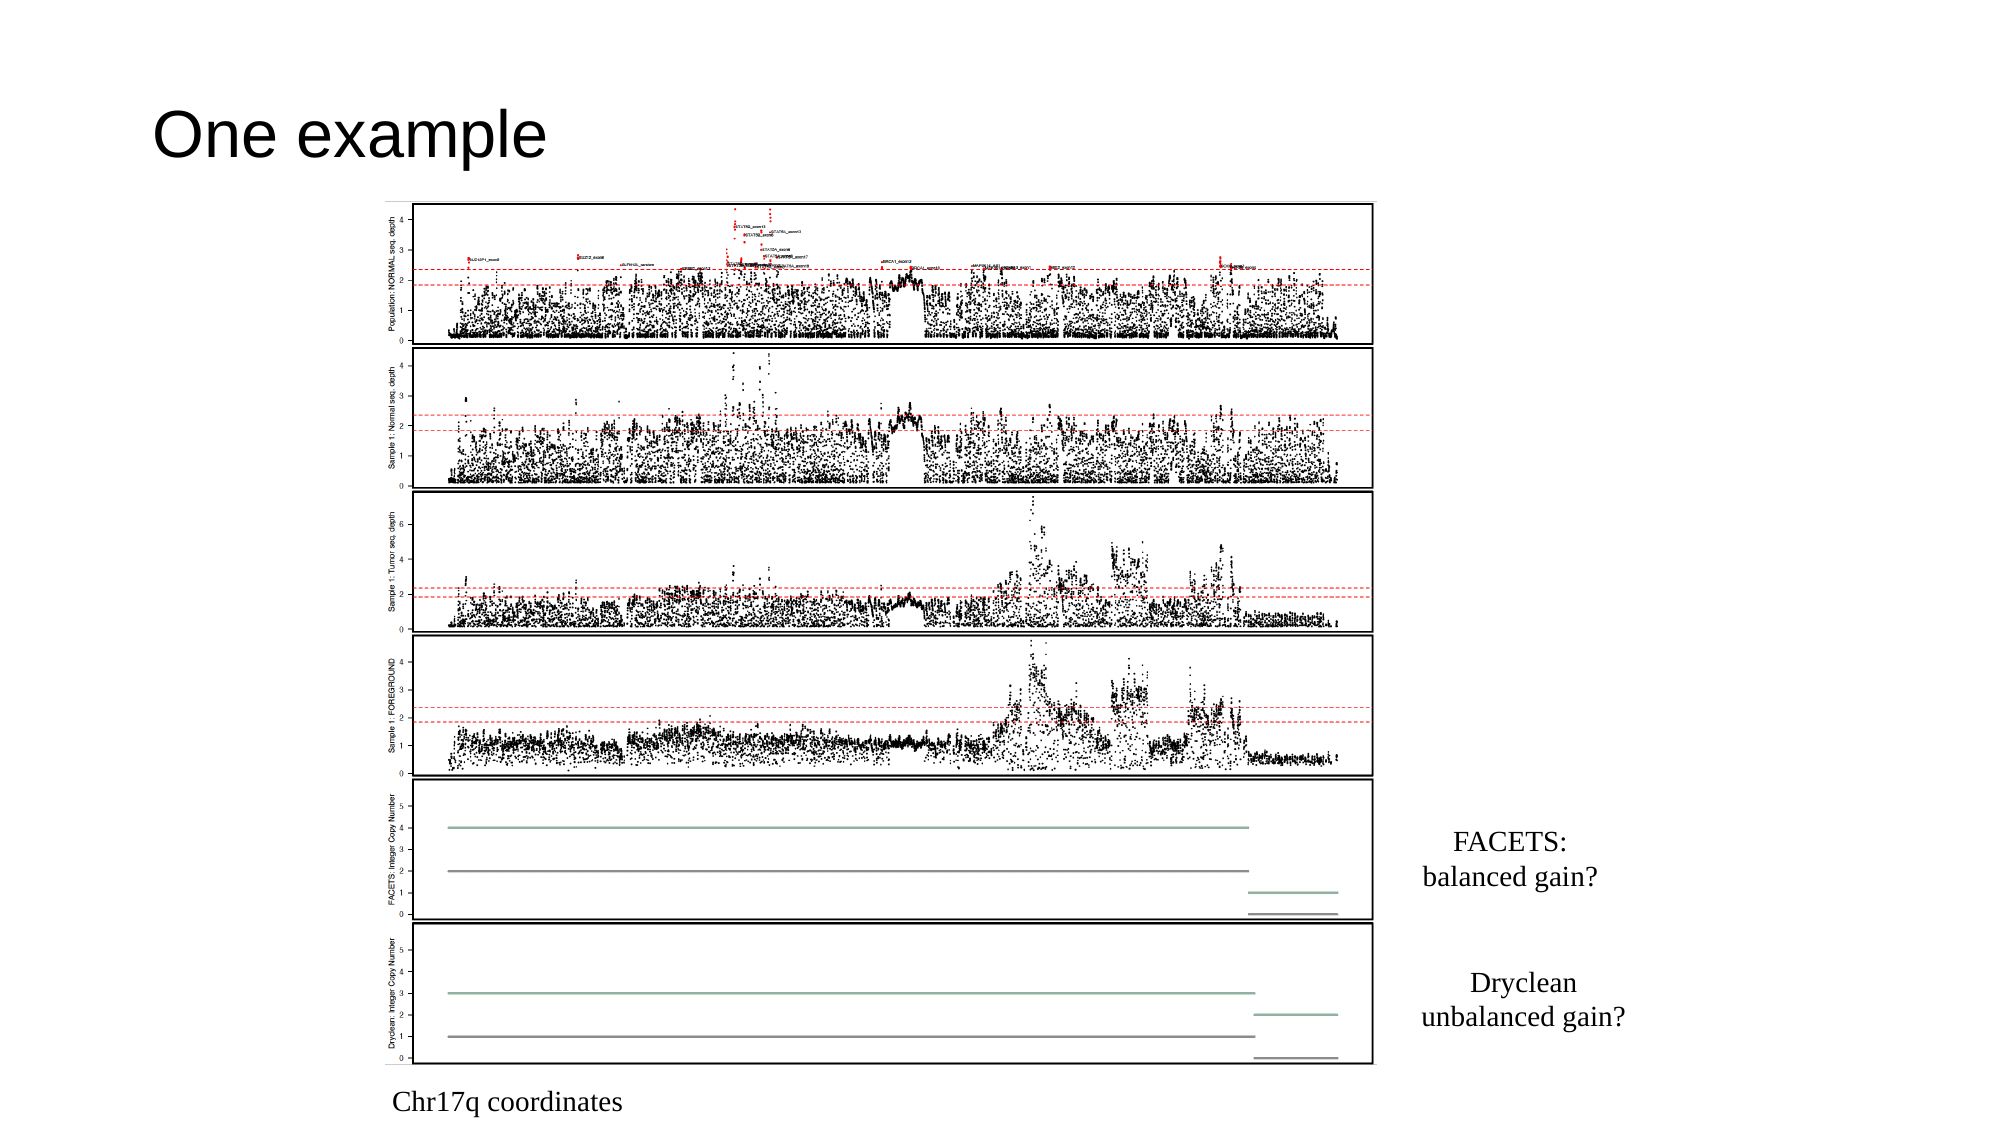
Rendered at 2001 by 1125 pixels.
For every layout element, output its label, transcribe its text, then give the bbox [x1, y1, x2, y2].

text_box Chr17q coordinates [360, 1074, 655, 1125]
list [385, 201, 1377, 1066]
title One example [137, 27, 1863, 245]
text_box Dryclean unbalanced gain? [1377, 955, 1671, 1041]
text_box FACETS: balanced gain? [1377, 815, 1658, 900]
